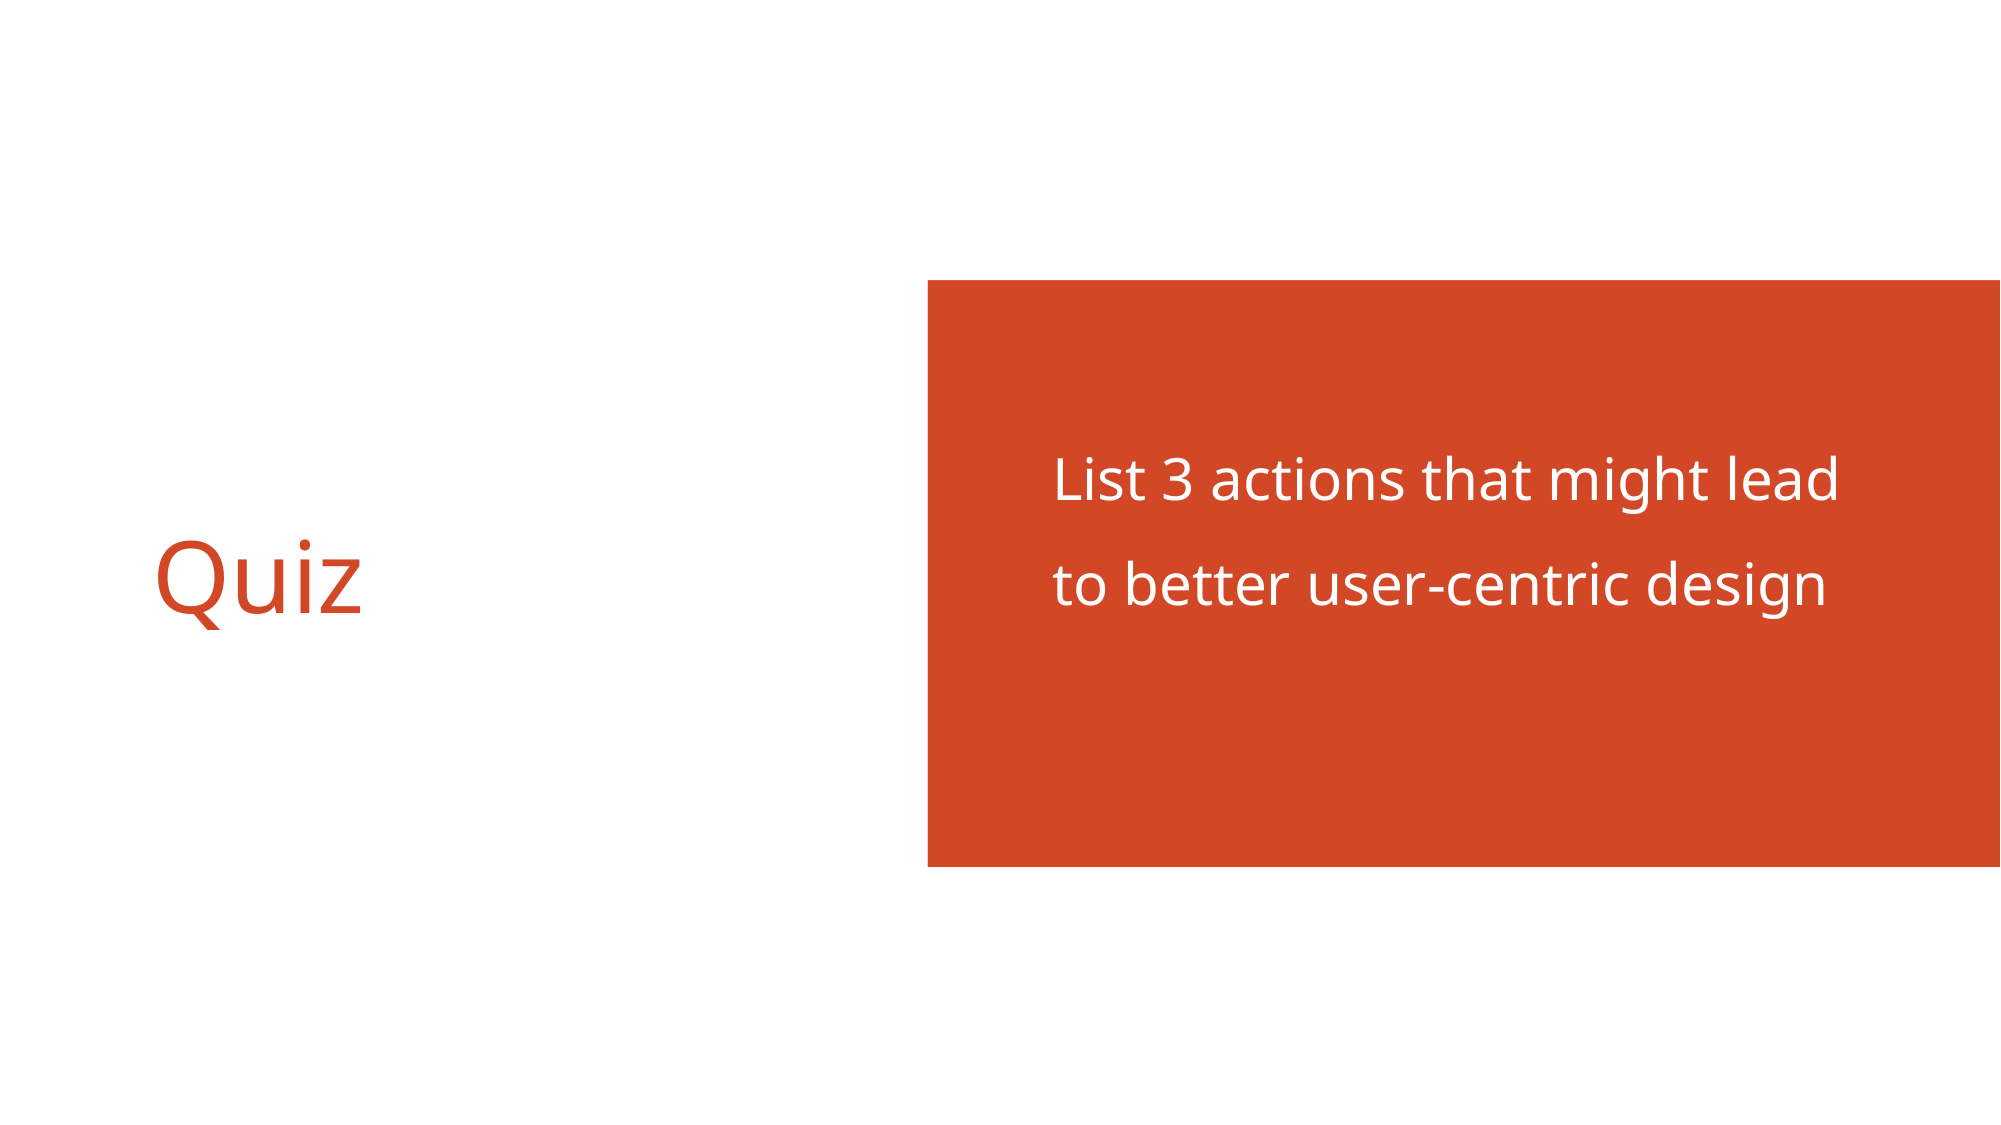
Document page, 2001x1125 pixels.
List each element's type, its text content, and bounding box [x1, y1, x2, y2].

list List 3 actions that might lead to better user-centric design [1037, 394, 1902, 753]
title Quiz [137, 394, 878, 753]
